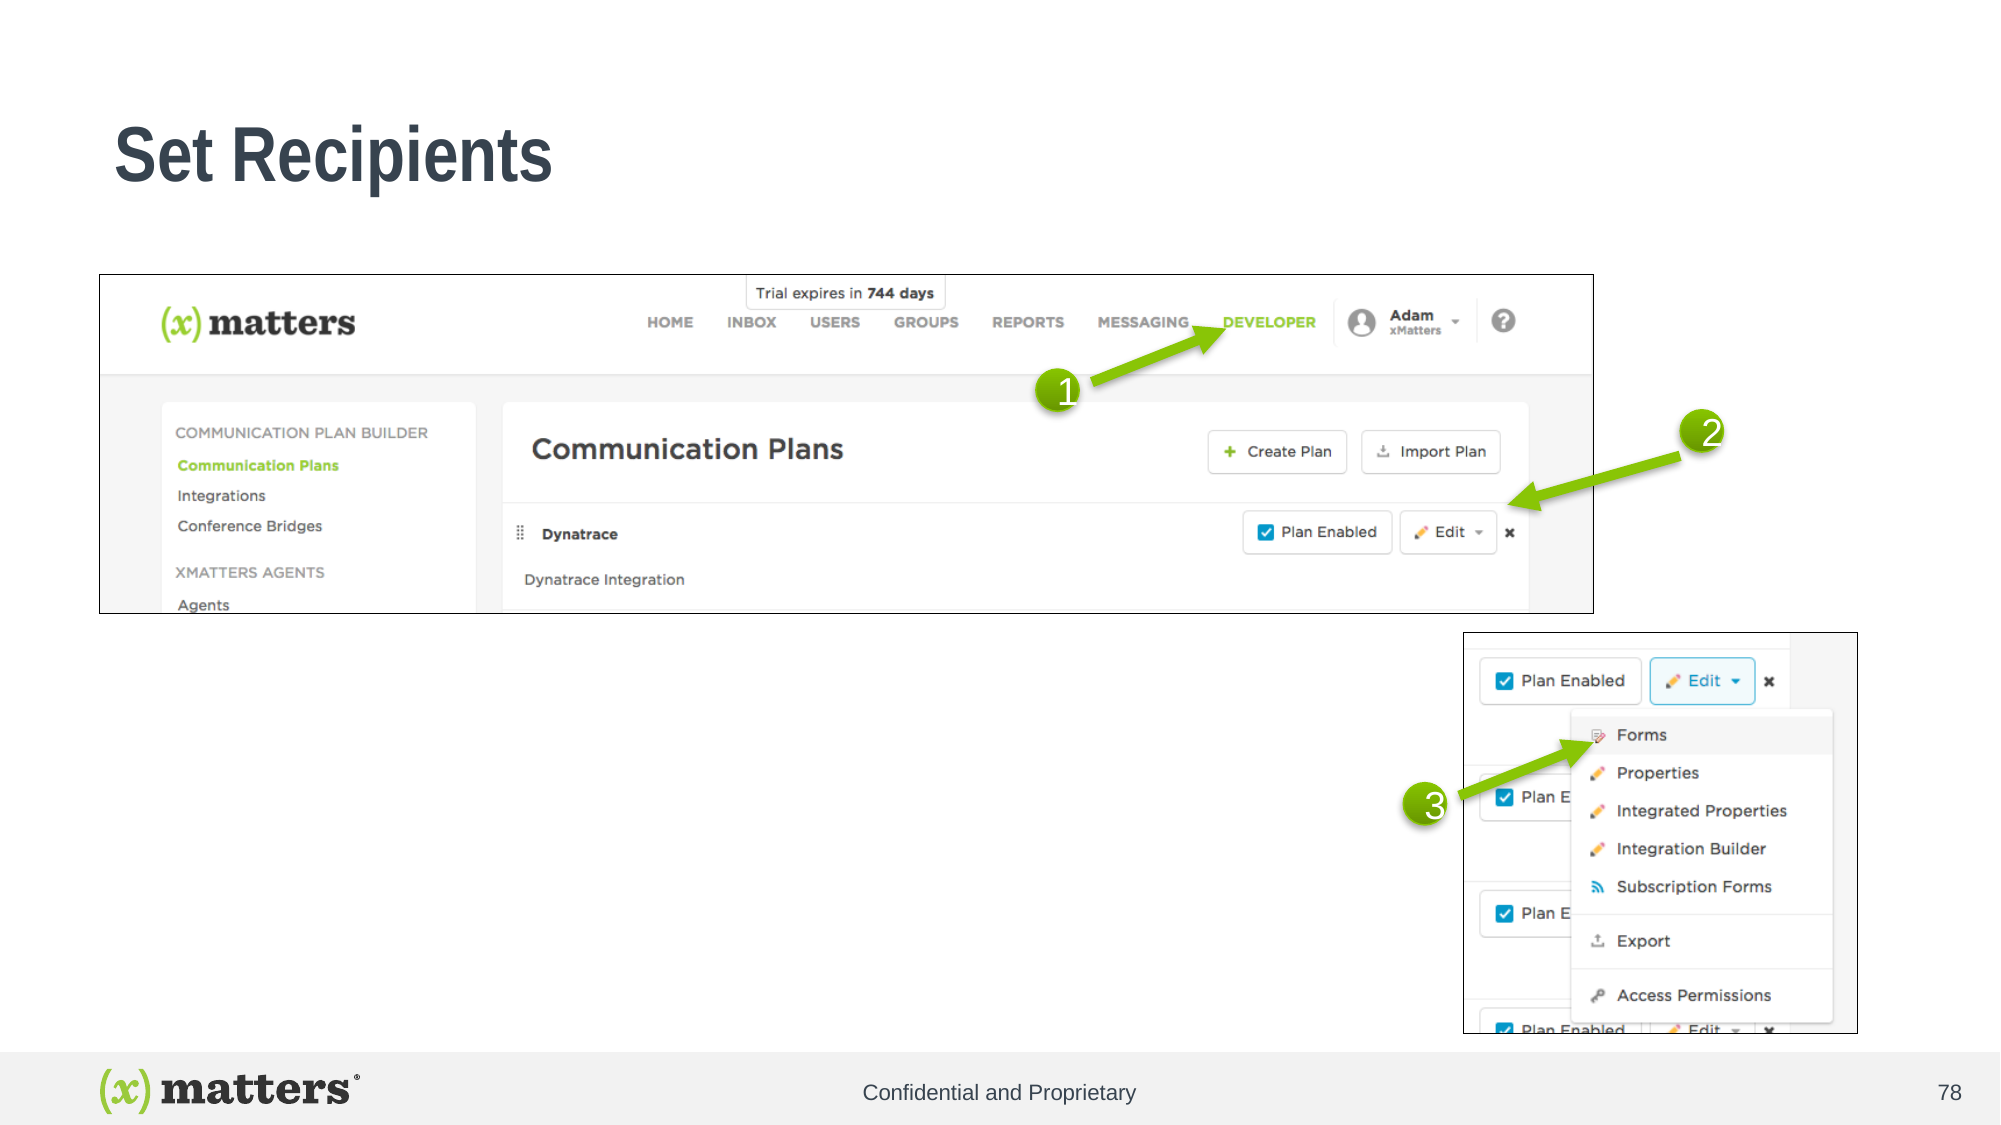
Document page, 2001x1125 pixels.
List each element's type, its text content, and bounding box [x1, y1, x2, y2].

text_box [1507, 455, 1681, 506]
slide_number 78 [1899, 1060, 2000, 1123]
picture [1462, 632, 1858, 1034]
picture [1500, 1027, 1510, 1034]
footer Confidential and Proprietary [683, 1060, 1317, 1123]
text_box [1458, 741, 1594, 797]
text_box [1091, 328, 1227, 383]
text_box 3 [1402, 781, 1448, 826]
title Set Recipients [99, 72, 1900, 230]
text_box 2 [1679, 409, 1725, 453]
picture [99, 273, 1594, 614]
